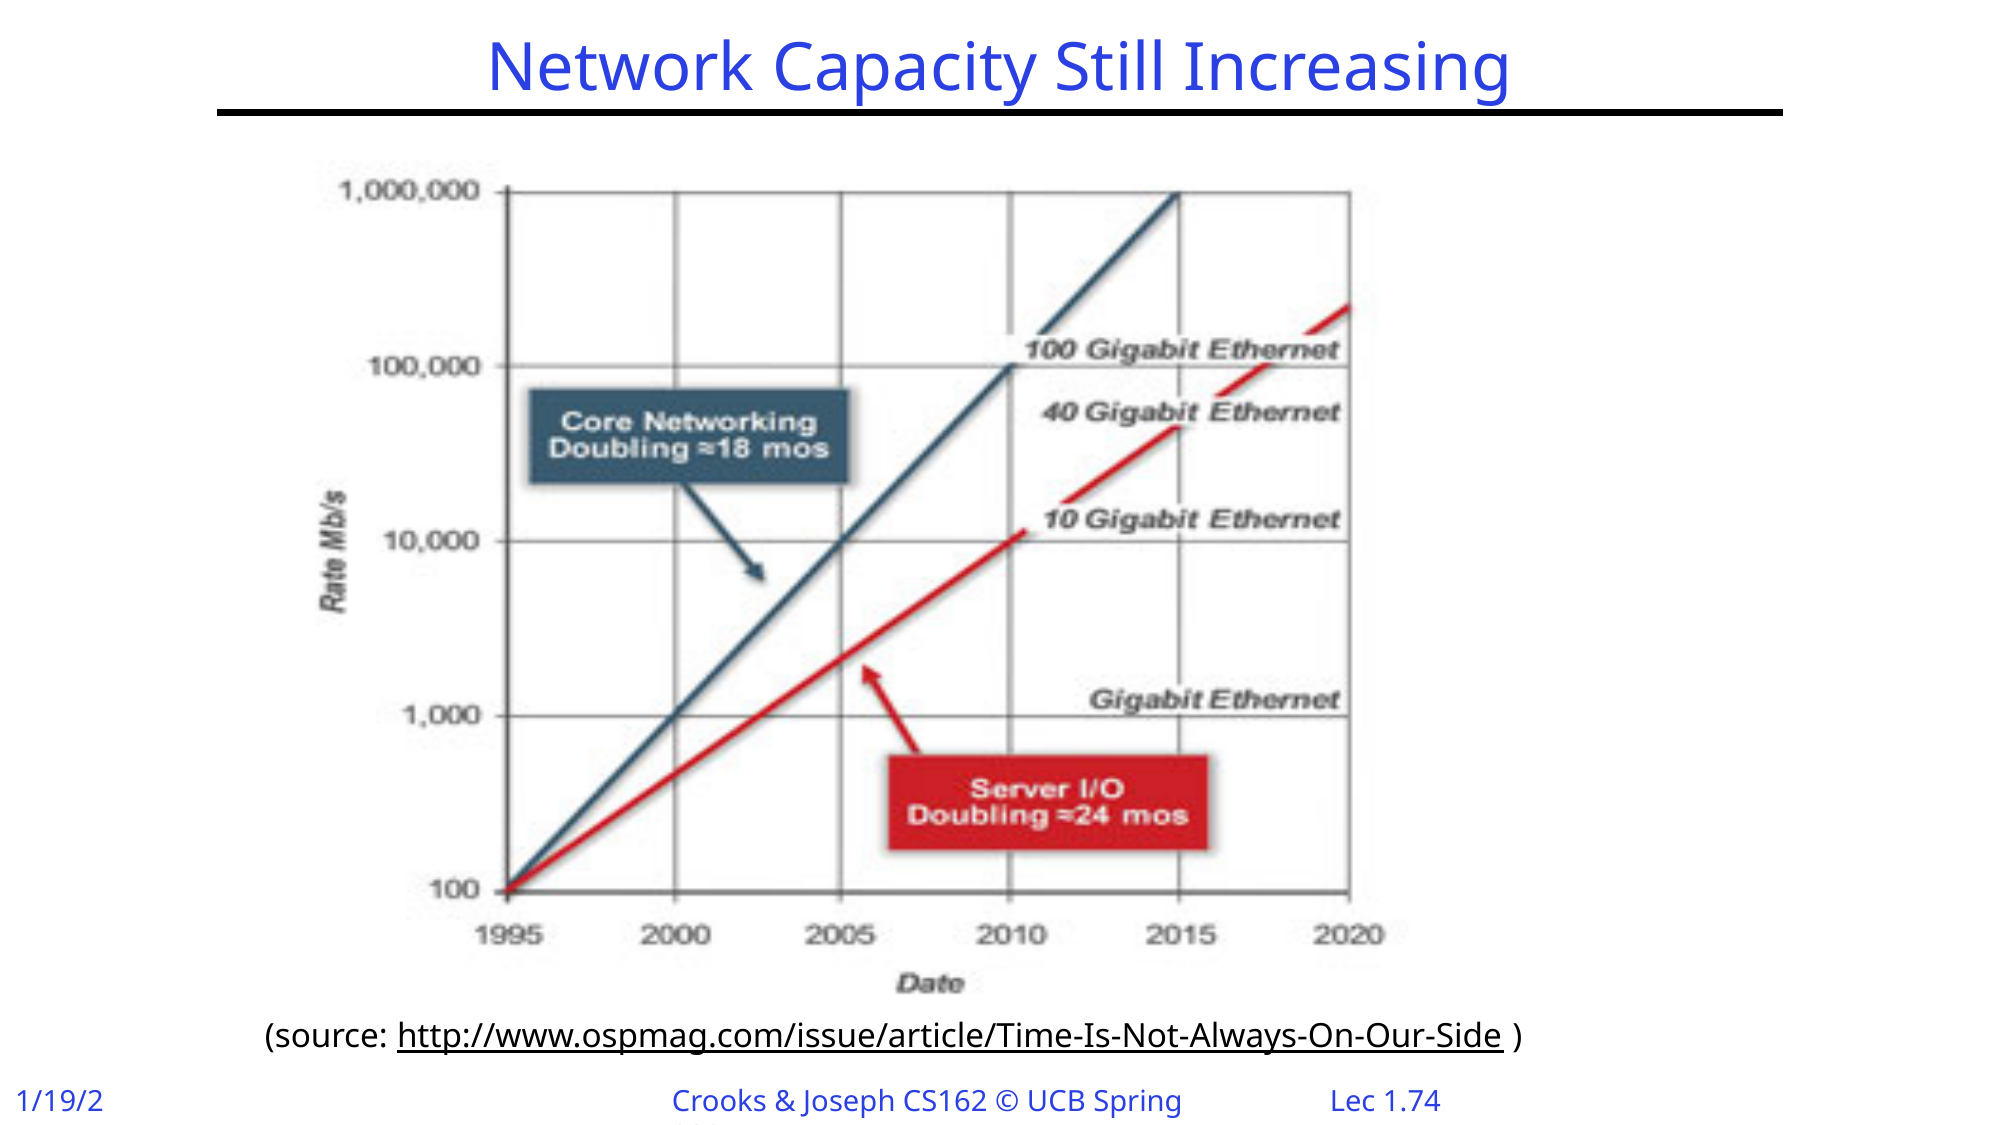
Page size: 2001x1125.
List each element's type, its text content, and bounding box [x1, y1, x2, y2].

text_box (source: http://www.ospmag.com/issue/article/Time-Is-Not-Always-On-Our-Side ) [174, 1006, 1613, 1068]
picture [287, 137, 1426, 1026]
title Network Capacity Still Increasing [216, 24, 1784, 113]
